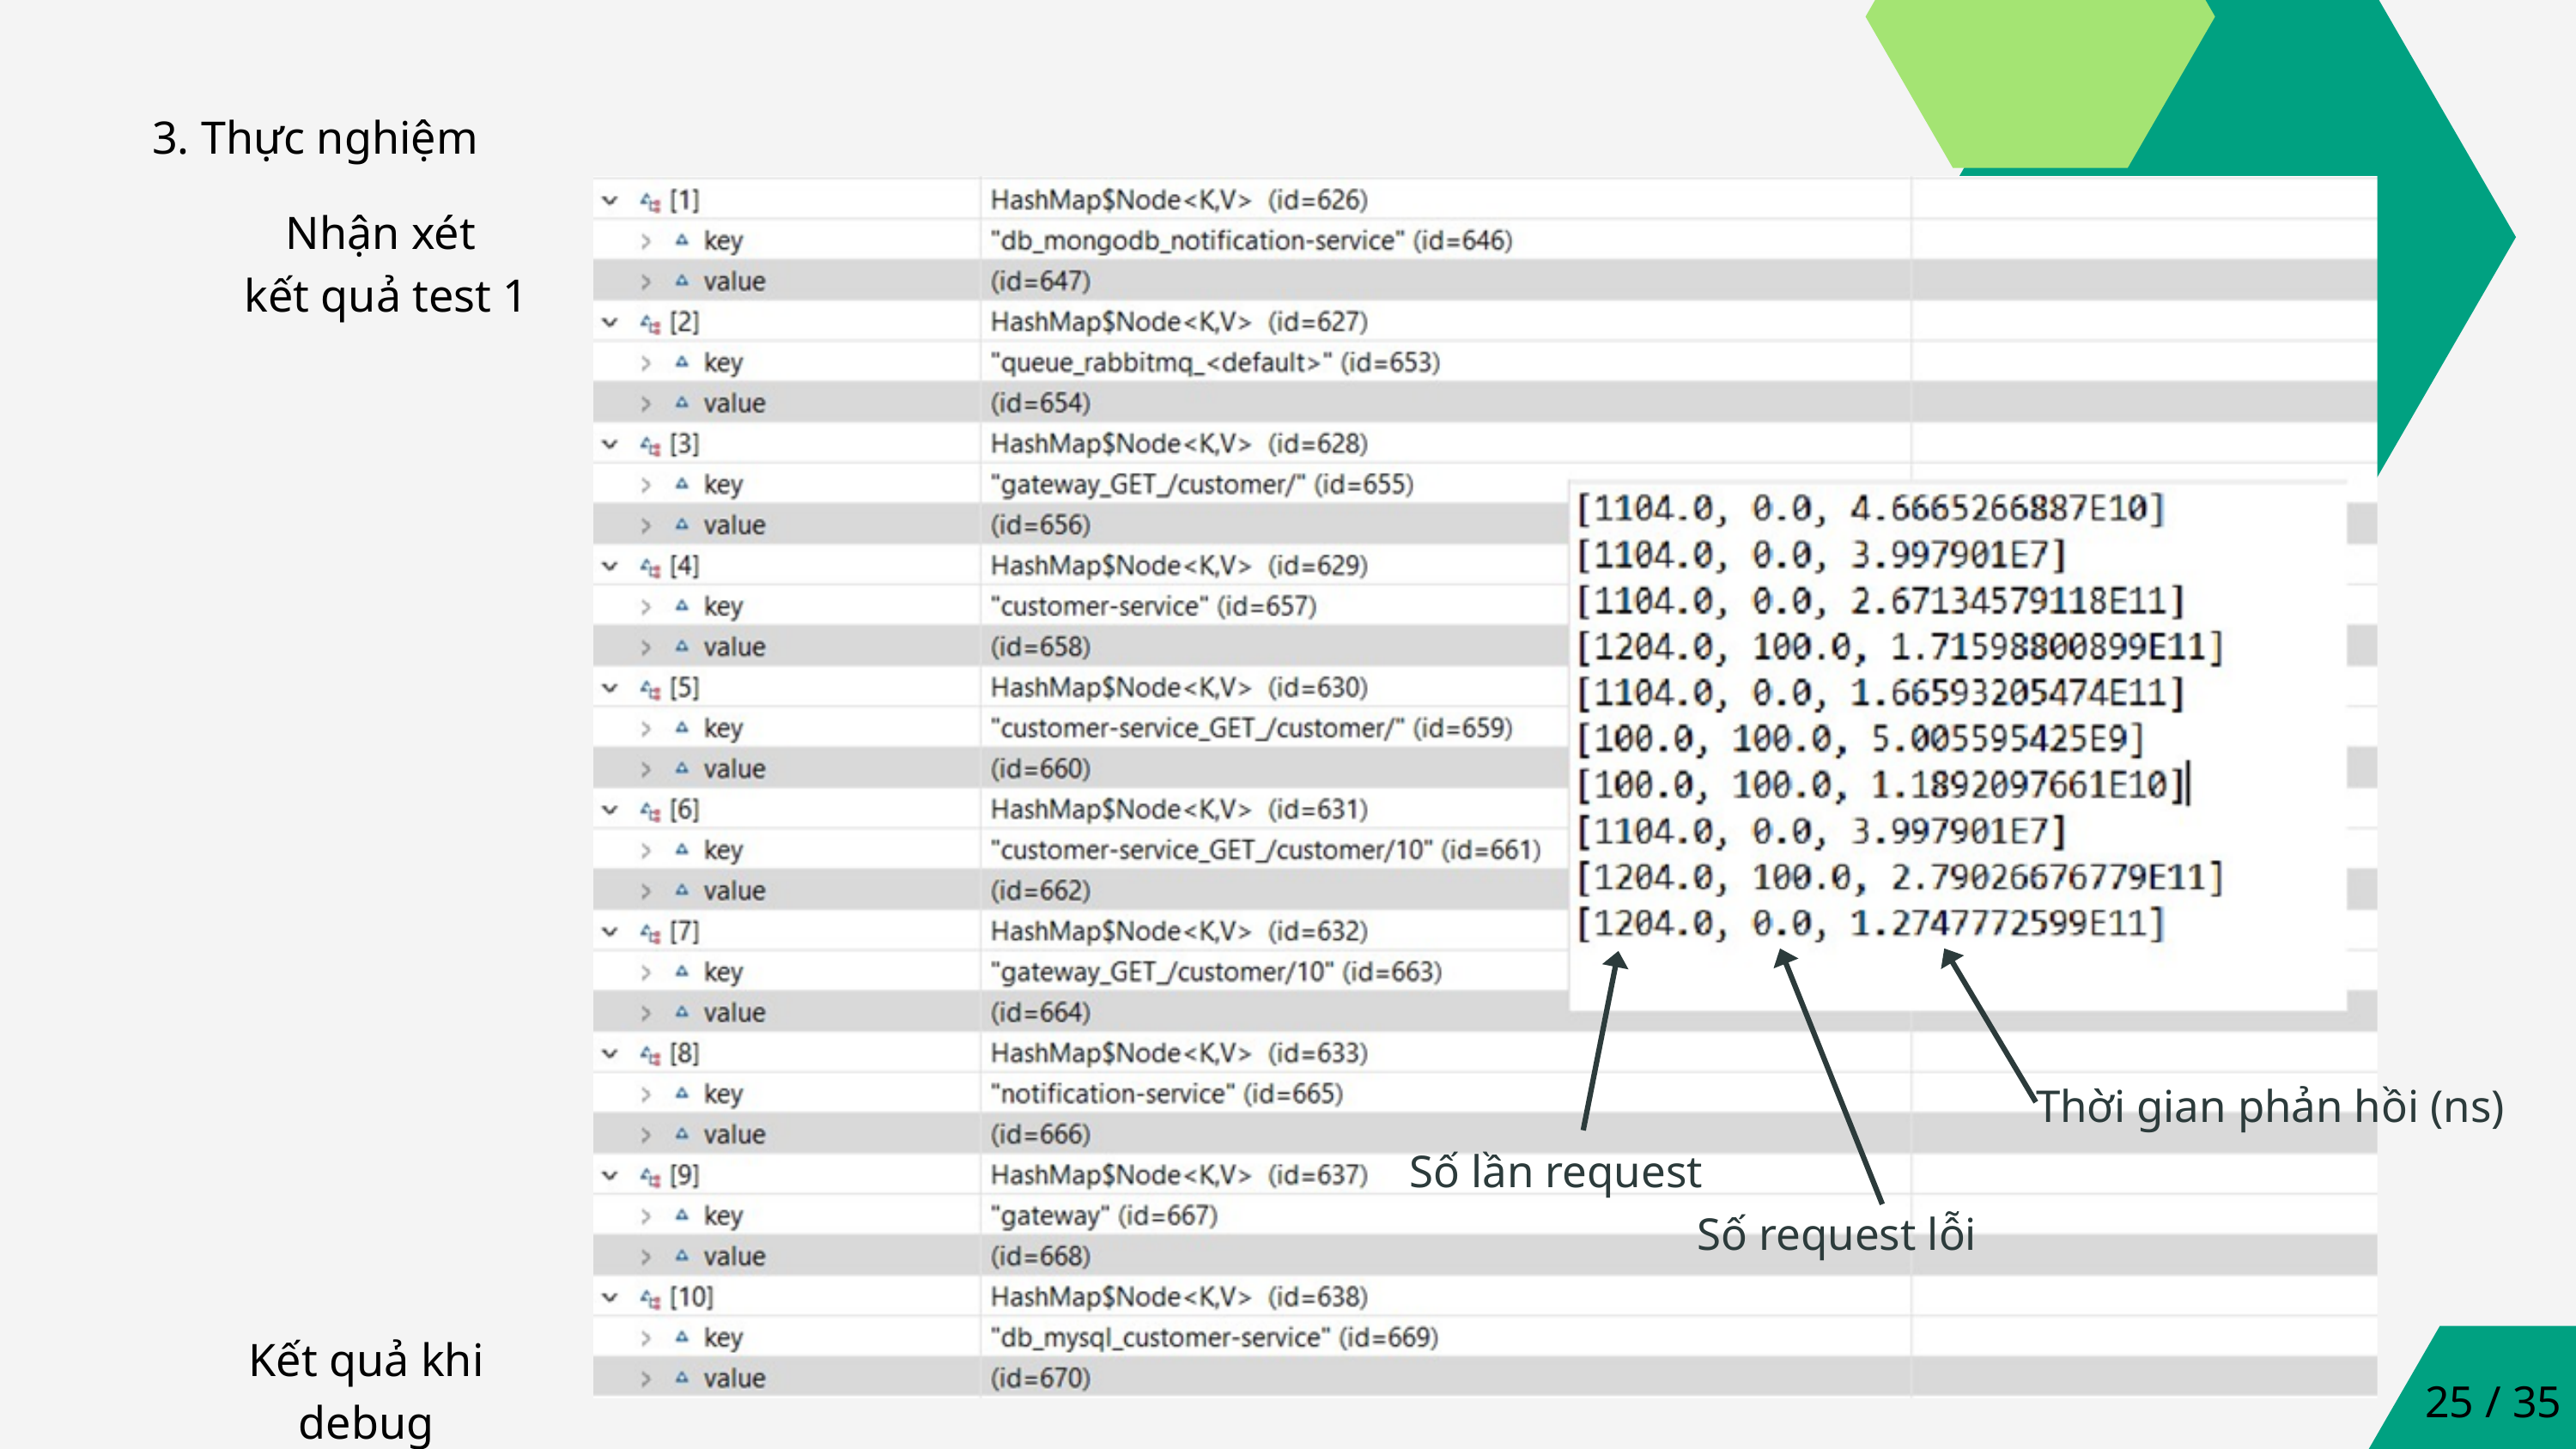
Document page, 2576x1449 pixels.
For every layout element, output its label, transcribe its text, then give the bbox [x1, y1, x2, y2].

text_box [1941, 948, 2037, 1102]
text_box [1923, 0, 2517, 494]
text_box [1775, 948, 1883, 1204]
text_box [2338, 1325, 2576, 1449]
text_box [1583, 950, 1625, 1131]
text_box Kết quả khi debug [179, 1322, 554, 1448]
text_box Nhận xét kết quả test 1 [220, 196, 553, 322]
text_box [593, 176, 2378, 1398]
text_box Thời gian phản hồi (ns) [2035, 1070, 2563, 1131]
text_box 3. Thực nghiệm [151, 100, 594, 163]
text_box Số request lỗi [1697, 1197, 2068, 1259]
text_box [1865, 0, 2215, 168]
text_box Số lần request [1409, 1135, 1752, 1197]
